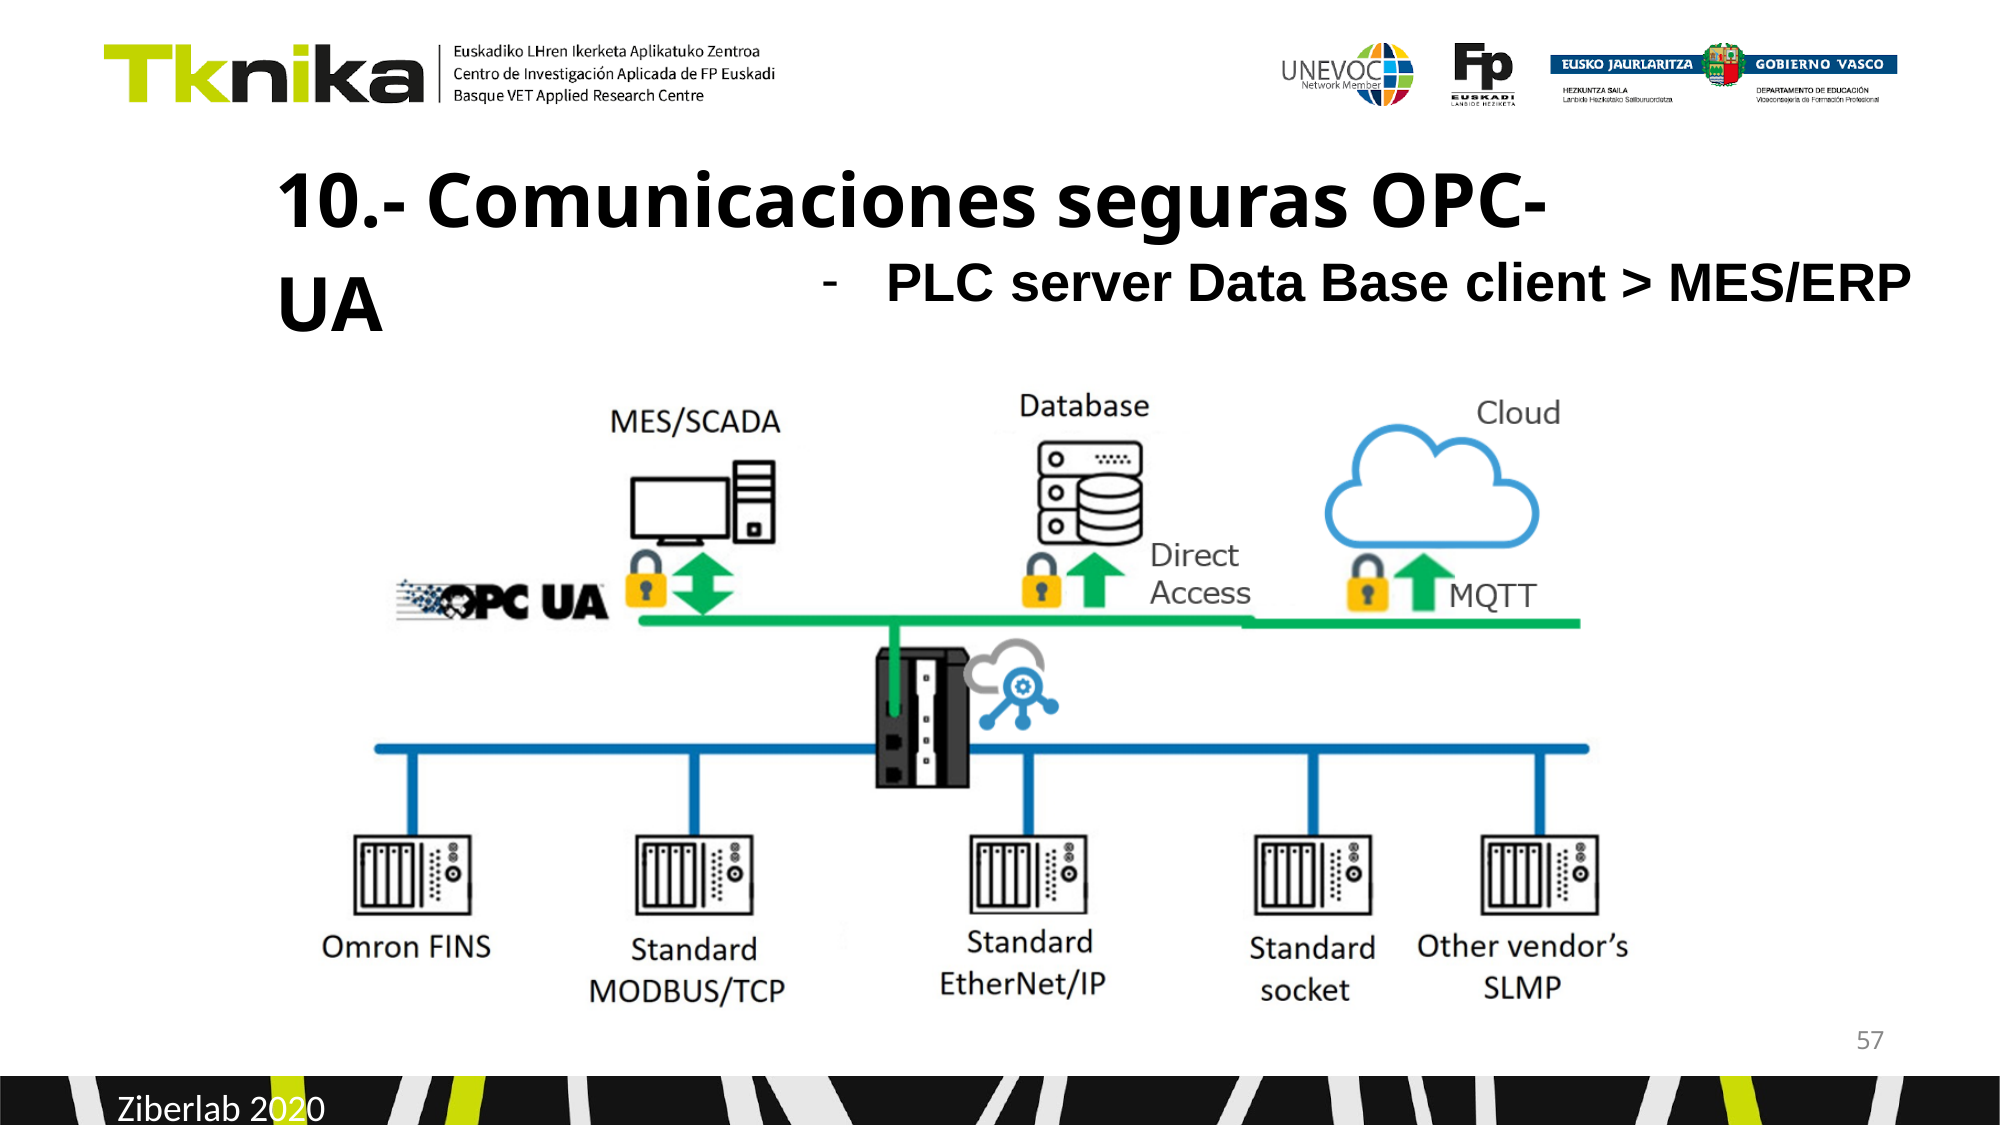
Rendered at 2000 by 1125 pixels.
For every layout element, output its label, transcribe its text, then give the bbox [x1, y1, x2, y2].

slide_number ‹#› [1433, 1011, 1900, 1072]
text_box 10.- Comunicaciones seguras OPC-UA [260, 124, 1616, 361]
text_box PLC server Data Base client > MES/ERP [721, 222, 1950, 328]
picture [0, 1076, 2000, 1125]
picture [102, 42, 1898, 106]
picture [274, 361, 1659, 1034]
